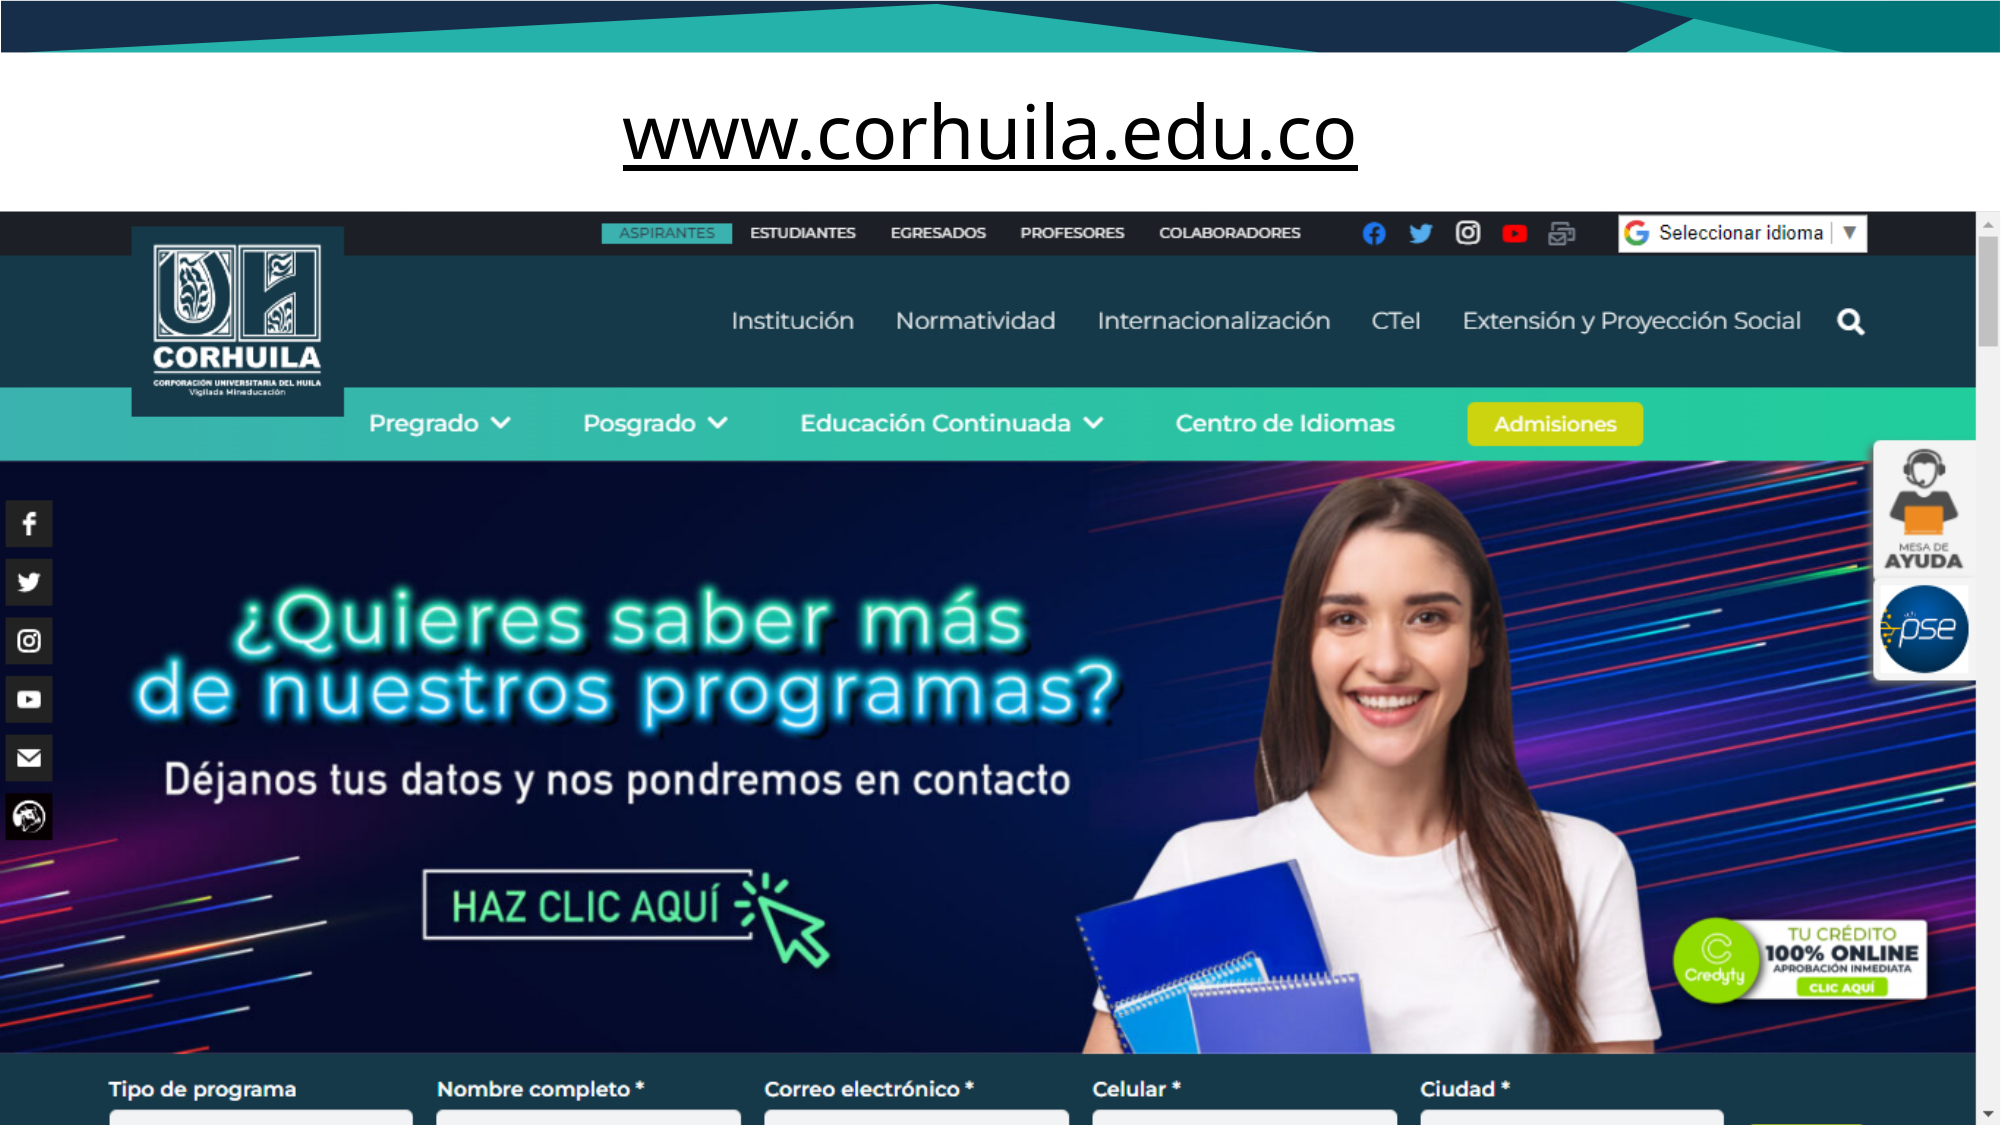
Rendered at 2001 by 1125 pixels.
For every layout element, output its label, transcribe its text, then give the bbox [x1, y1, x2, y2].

picture [0, 0, 2001, 1125]
title www.corhuila.edu.co [100, 77, 1901, 209]
